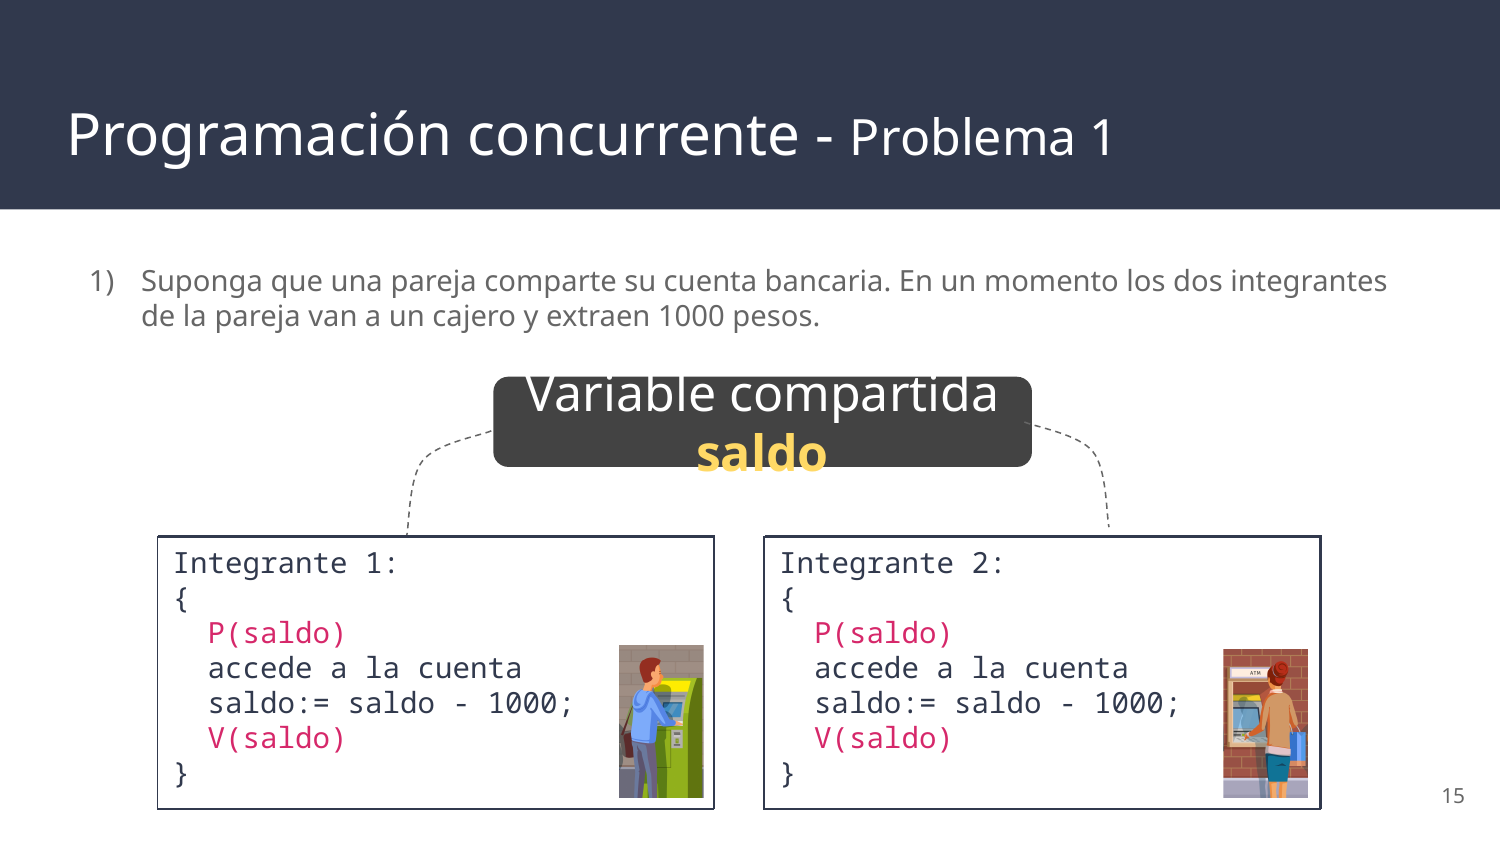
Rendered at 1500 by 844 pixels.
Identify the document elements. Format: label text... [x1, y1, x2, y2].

text_box Integrante 1: { P(saldo) accede a la cuenta saldo:= saldo - 1000; V(saldo) } [157, 536, 714, 810]
picture [1223, 649, 1309, 798]
title Programación concurrente - Problema 1 [51, 82, 1449, 185]
text_box [406, 430, 492, 535]
text_box [1024, 422, 1109, 528]
text_box Variable compartida saldo [493, 376, 1032, 467]
text_box Integrante 2: { P(saldo) accede a la cuenta saldo:= saldo - 1000; V(saldo) } [764, 537, 1320, 810]
slide_number ‹#› [1389, 764, 1480, 830]
list Suponga que una pareja comparte su cuenta bancaria. En un momento los dos integrantes de la pareja van a un cajero y extraen 1000 pesos. [51, 247, 1416, 353]
picture [618, 644, 704, 798]
